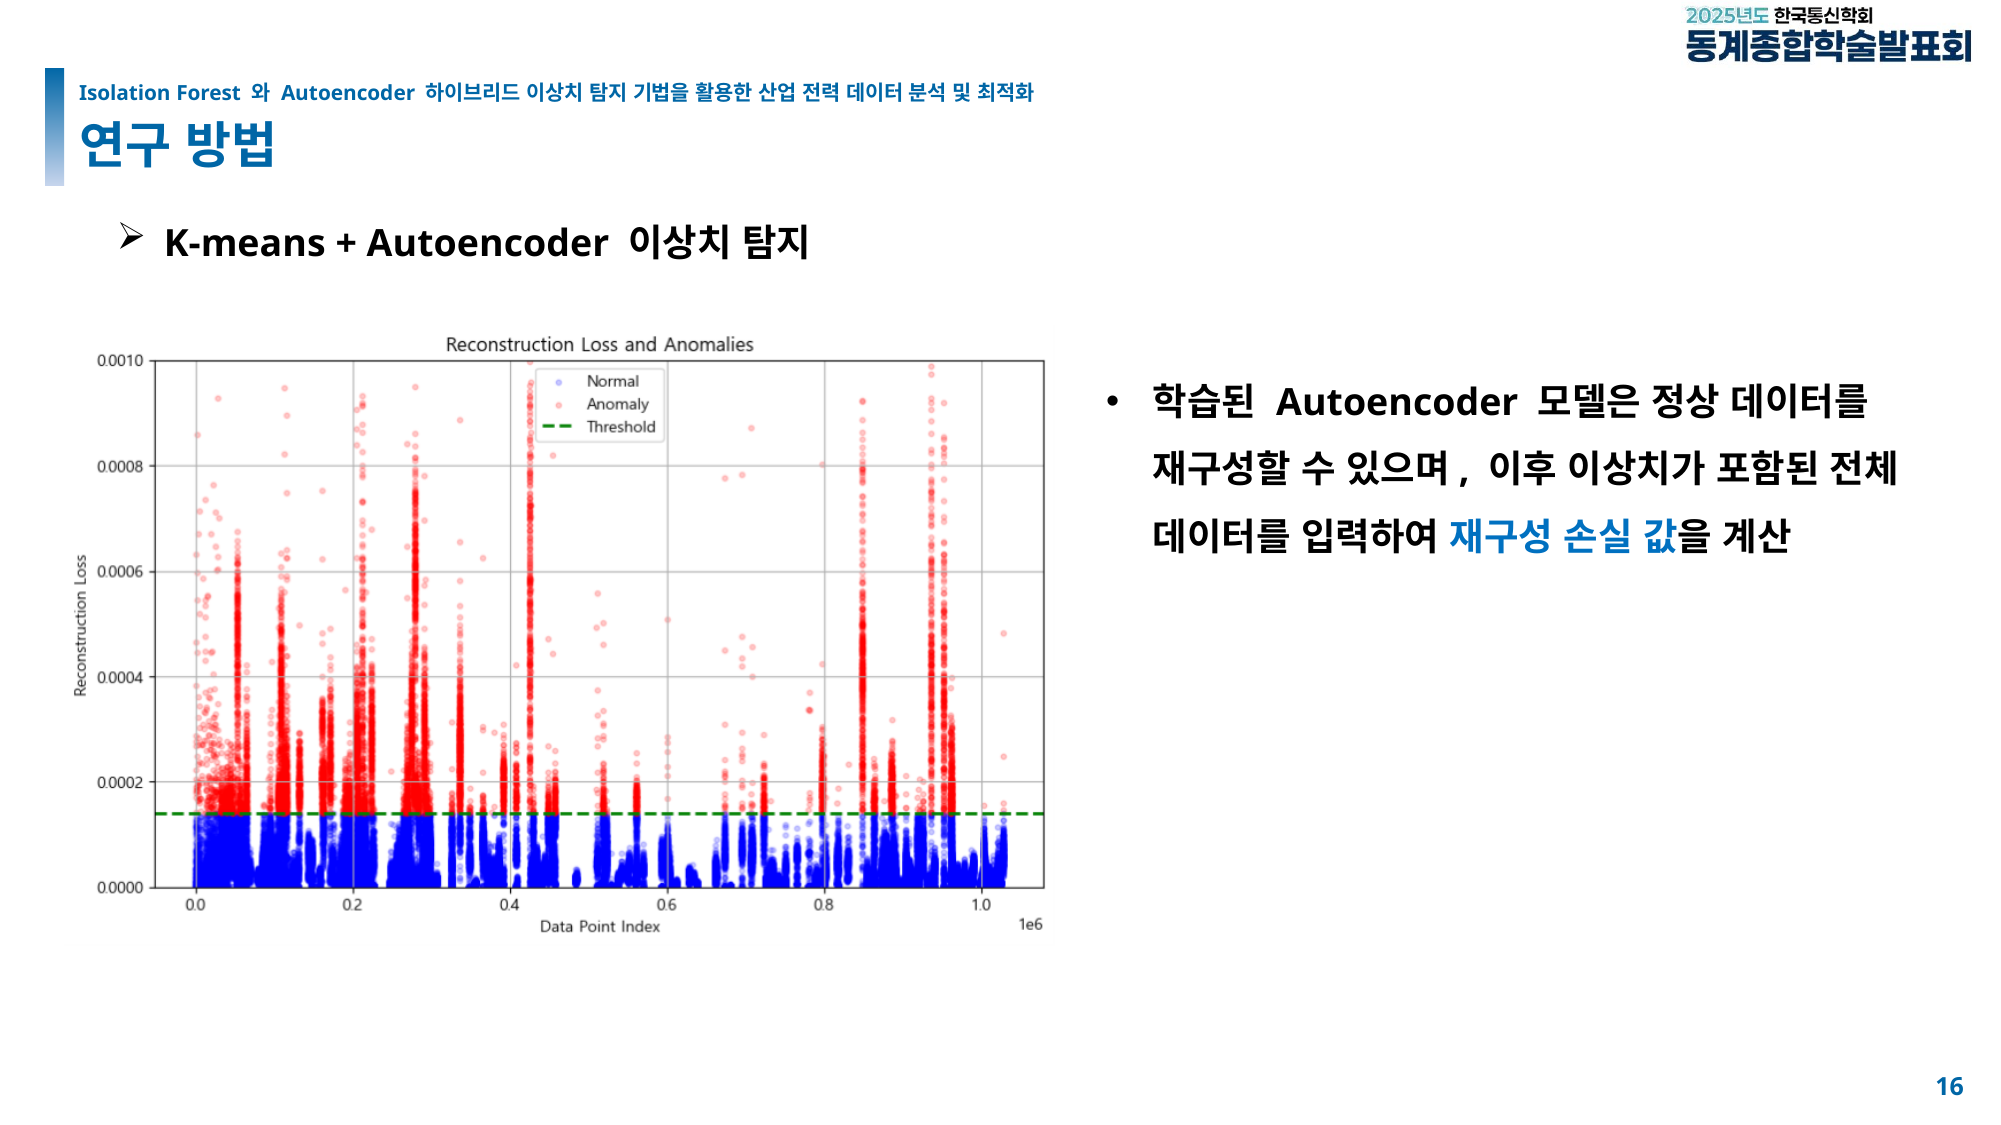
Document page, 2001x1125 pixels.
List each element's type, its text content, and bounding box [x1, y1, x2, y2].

picture [1681, 0, 2000, 69]
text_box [45, 68, 1955, 186]
text_box K-means + Autoencoder 이상치 탐지 [101, 210, 1009, 272]
text_box 16 [1910, 1063, 1979, 1108]
text_box 학습된 Autoencoder 모델은 정상 데이터를 재구성할 수 있으며, 이후 이상치가 포함된 전체 데이터를 입력하여 재구성 손실 값을 계산 [1091, 302, 1940, 611]
picture [64, 325, 1055, 946]
